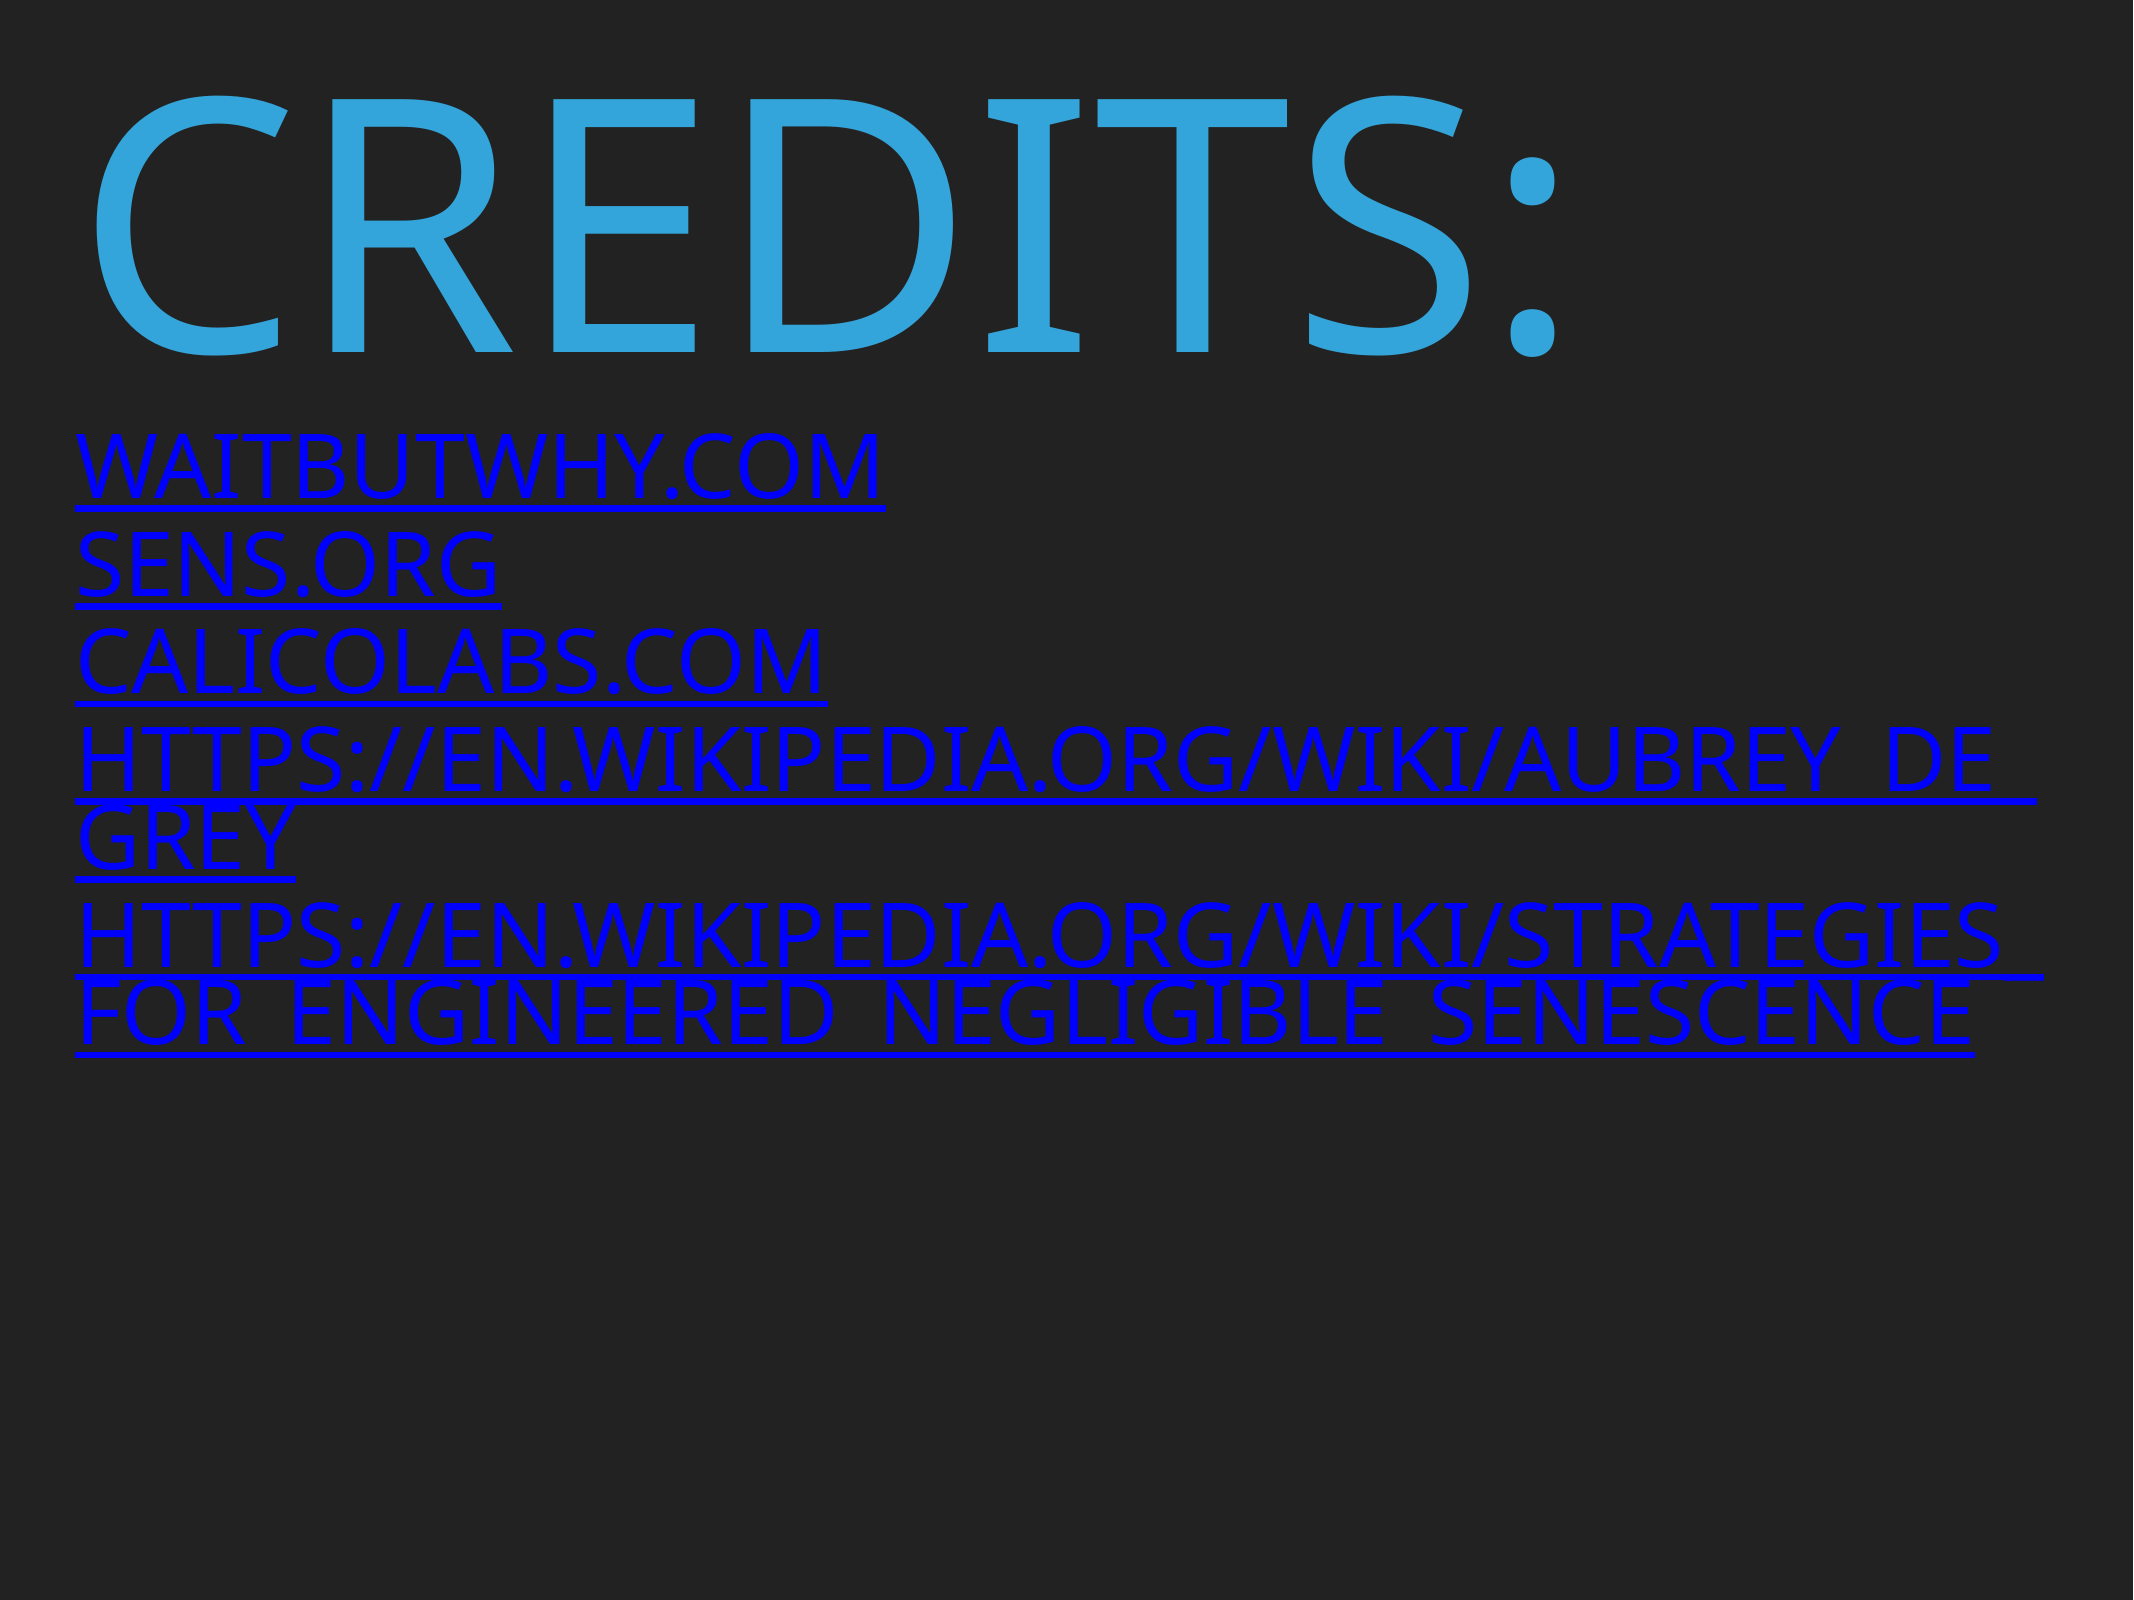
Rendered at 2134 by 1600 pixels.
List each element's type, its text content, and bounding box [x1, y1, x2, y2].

title Credits: waitbutwhy.com sens.org calicolabs.com https://en.wikipedia.org/wiki/Aubrey_de_Grey https://en.wikipedia.org/wiki/Strategies_for_Engineered_Negligible_Senescence [66, 71, 2068, 1405]
